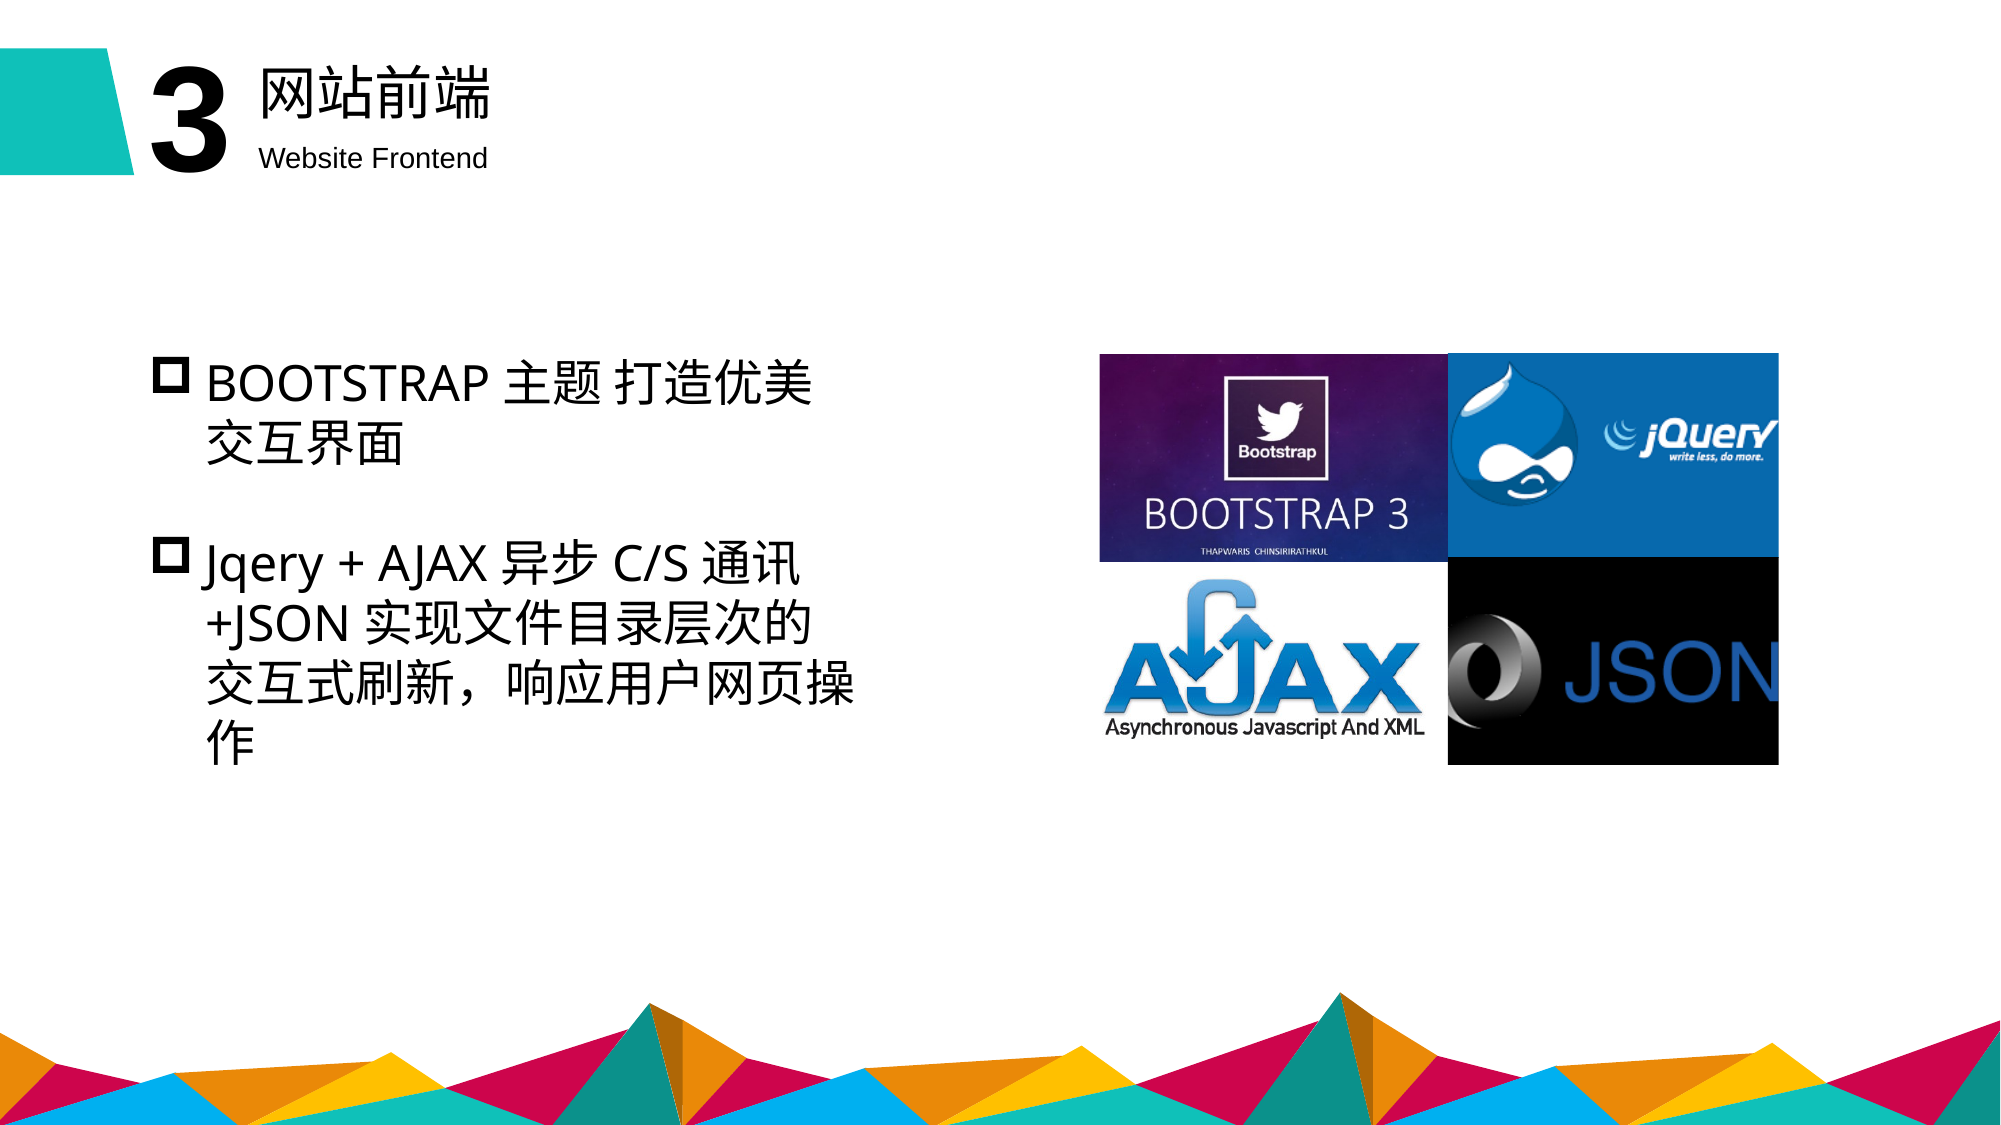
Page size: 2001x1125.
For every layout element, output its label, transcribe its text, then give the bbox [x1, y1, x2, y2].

text_box [0, 47, 134, 177]
text_box Website Frontend [243, 132, 691, 183]
picture [1099, 353, 1779, 765]
text_box 网站前端 [243, 48, 513, 132]
text_box 3 [134, 13, 353, 209]
text_box BOOTSTRAP主题 打造优美交互界面 Jqery + AJAX异步C/S通讯+JSON实现文件目录层次的交互式刷新，响应用户网页操作 [134, 344, 874, 779]
